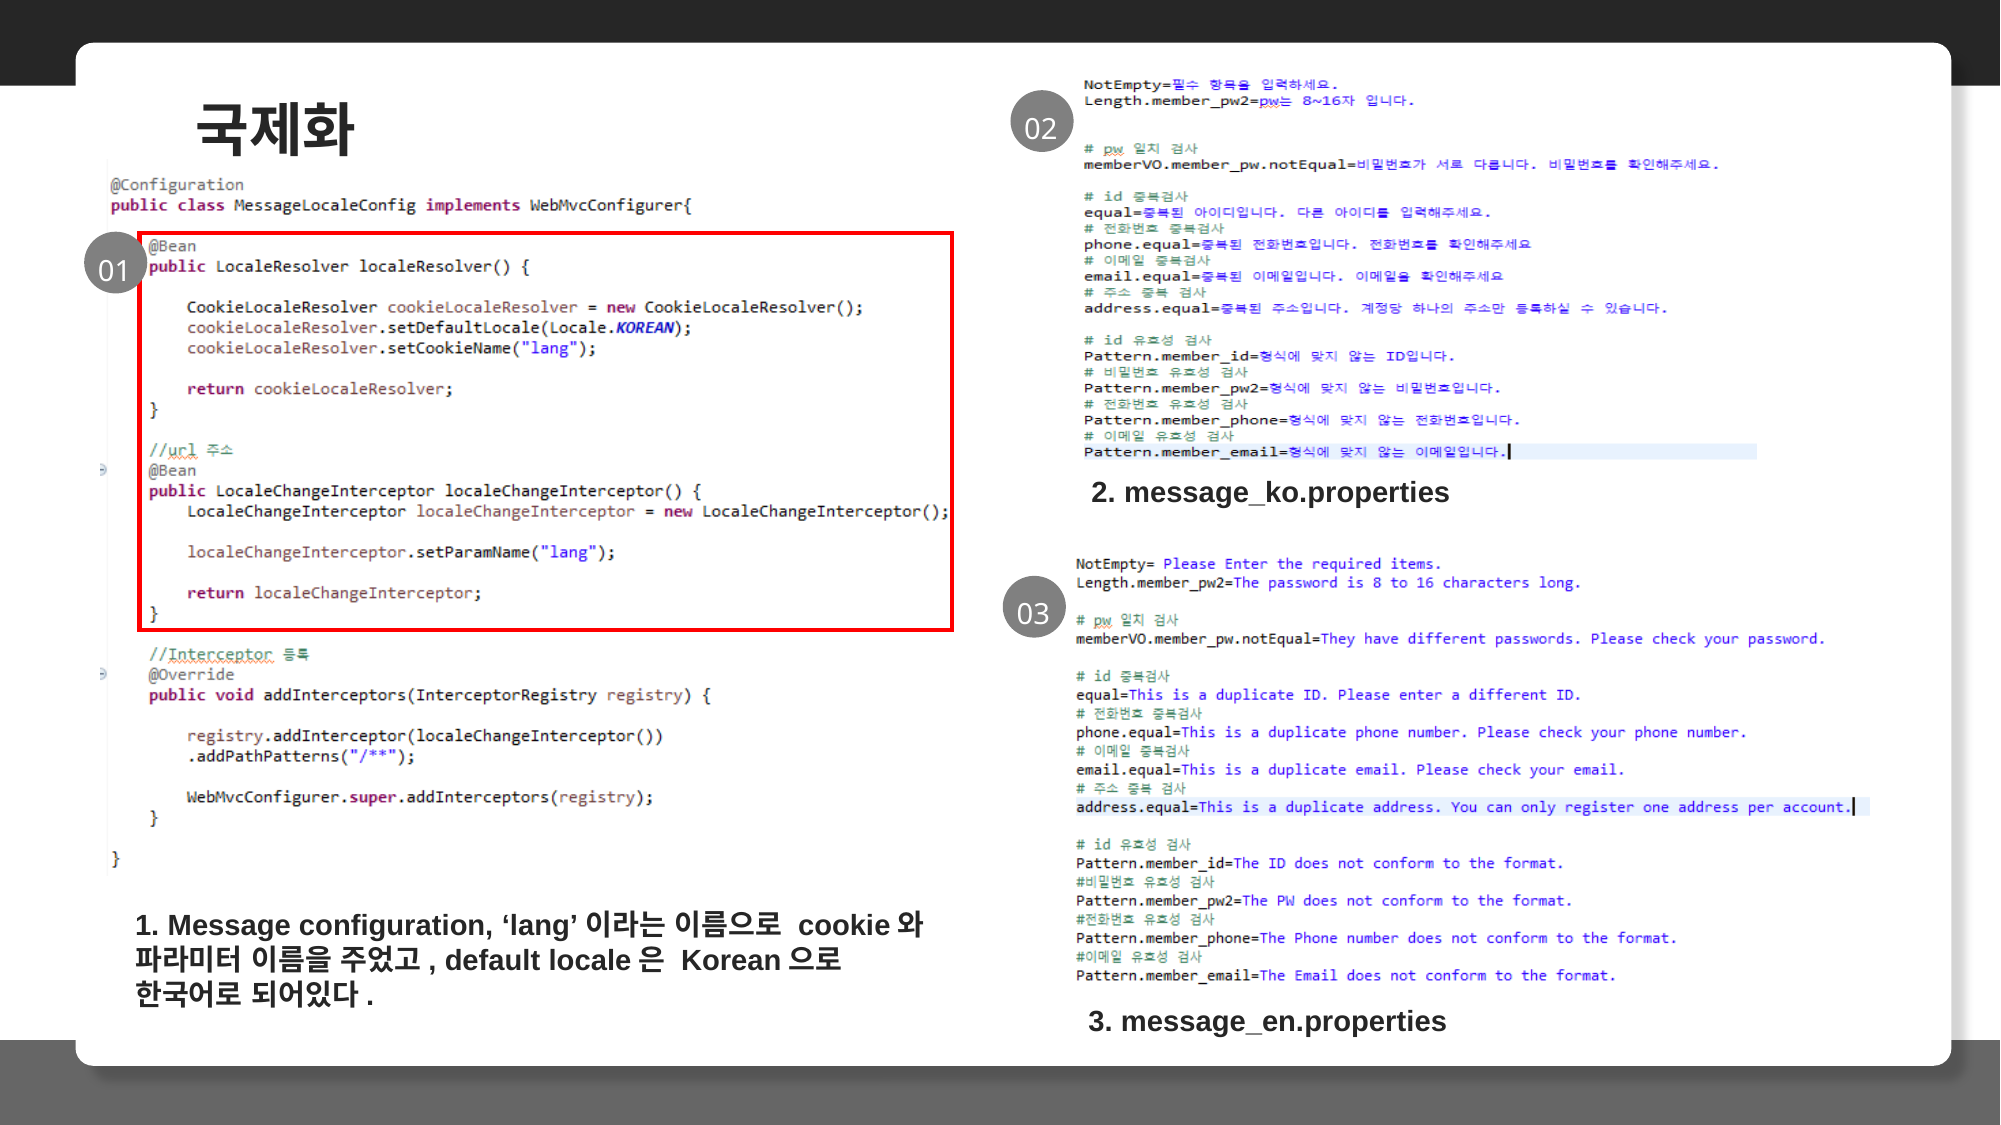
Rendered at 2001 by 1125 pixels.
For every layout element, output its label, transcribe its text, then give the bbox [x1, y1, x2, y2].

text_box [1001, 575, 1066, 640]
text_box 국제화 [65, 85, 487, 171]
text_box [83, 231, 148, 295]
text_box 1. Message configuration, ‘lang’이라는 이름으로 cookie와 파라미터 이름을 주었고, default locale은 Korean으로 한국어로 되어있다. [120, 899, 958, 1019]
text_box [0, 0, 2000, 87]
text_box [74, 41, 1953, 1067]
text_box 3. message_en.properties [1073, 995, 1470, 1045]
text_box [0, 1039, 2000, 1125]
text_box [1009, 90, 1074, 154]
picture [100, 159, 976, 876]
picture [1084, 72, 1757, 467]
picture [1075, 554, 1870, 998]
text_box 2. message_ko.properties [1076, 466, 1473, 517]
